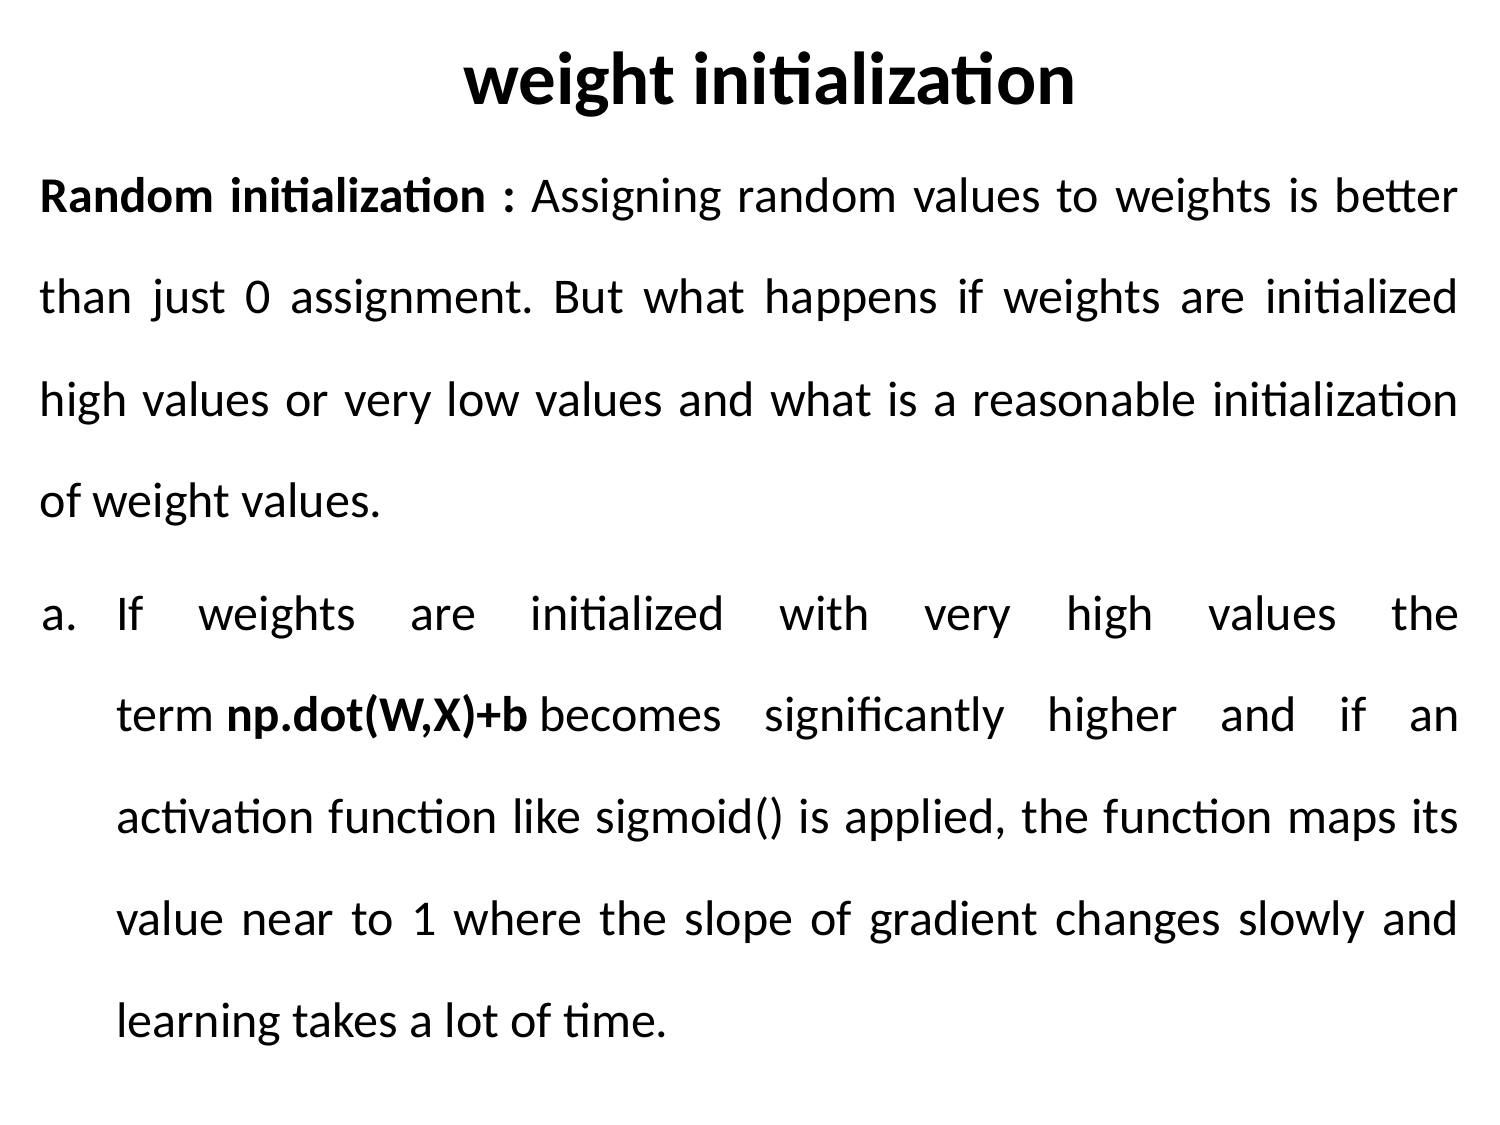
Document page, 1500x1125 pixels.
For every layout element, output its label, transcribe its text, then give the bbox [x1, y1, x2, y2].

list Random initialization : Assigning random values to weights is better than just 0 assignment. But what happens if weights are initialized high values or very low values and what is a reasonable initialization of weight values. If weights are initialized with very high values the term np.dot(W,X)+b becomes significantly higher and if an activation function like sigmoid() is applied, the function maps its value near to 1 where the slope of gradient changes slowly and learning takes a lot of time. [24, 112, 1475, 1100]
title weight initialization [87, 12, 1453, 112]
